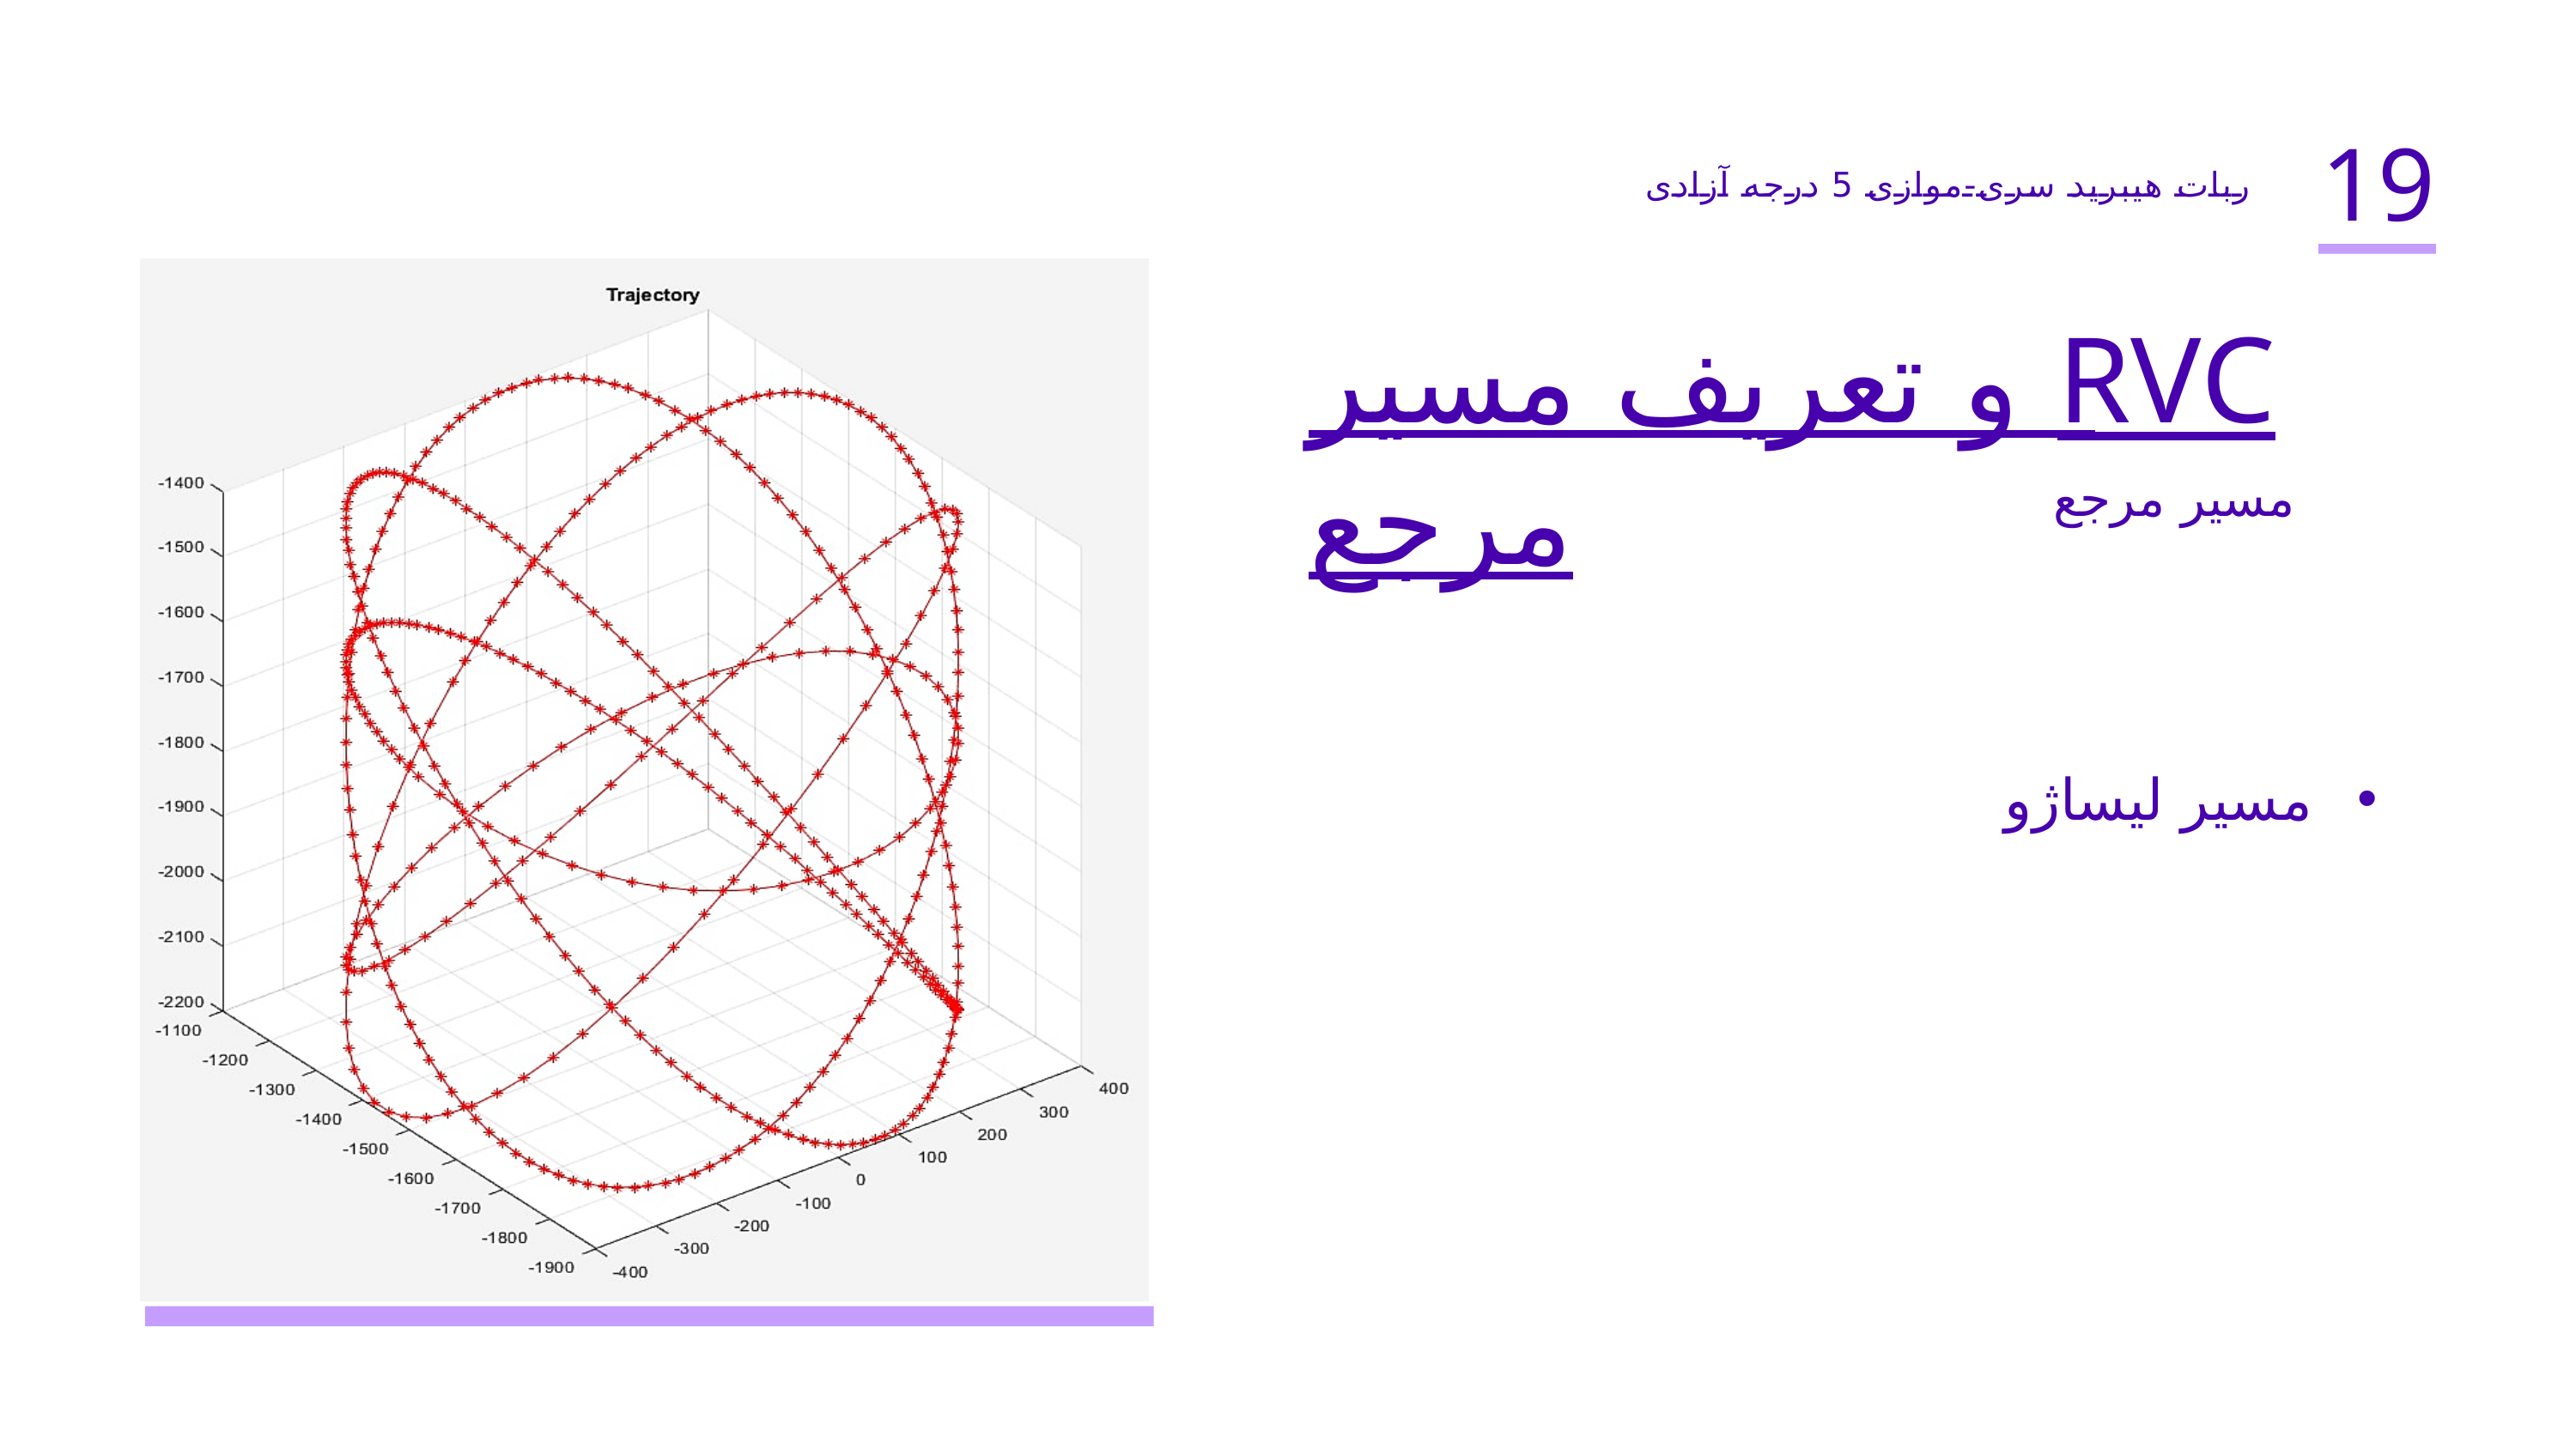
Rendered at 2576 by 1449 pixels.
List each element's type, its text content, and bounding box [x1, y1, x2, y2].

text_box ربات هیبرید سری-موازی 5 درجه آزادی [1442, 156, 2251, 204]
text_box [145, 1306, 1154, 1326]
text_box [2298, 120, 2437, 255]
picture [139, 258, 1149, 1301]
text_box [1308, 305, 2378, 1166]
